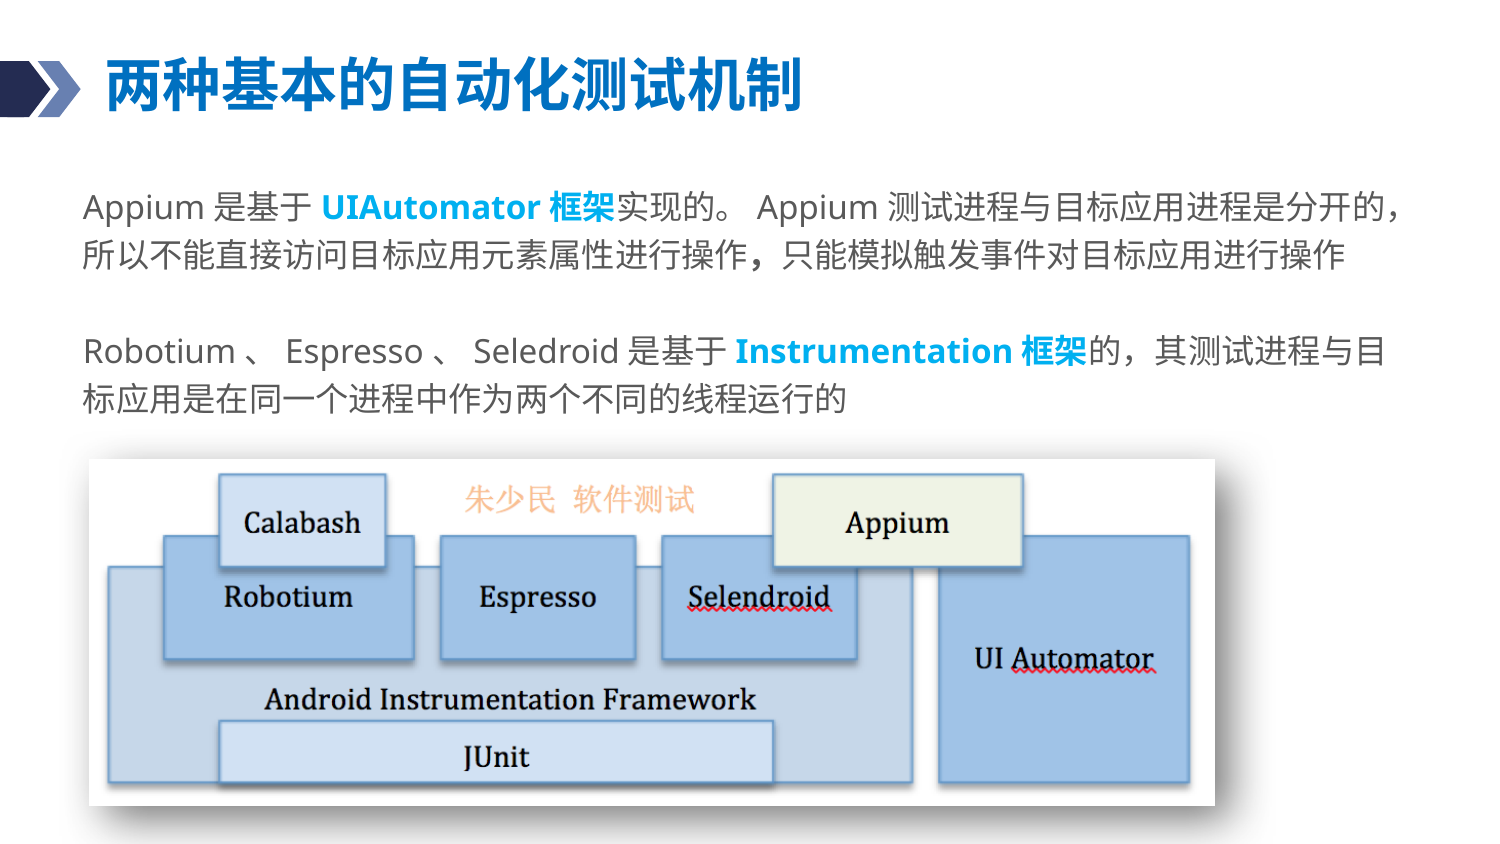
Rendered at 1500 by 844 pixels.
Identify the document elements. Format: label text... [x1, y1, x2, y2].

text_box Appium是基于UIAutomator框架实现的。Appium测试进程与目标应用进程是分开的，所以不能直接访问目标应用元素属性进行操作，只能模拟触发事件对目标应用进行操作 Robotium、Espresso、Seledroid是基于Instrumentation框架的，其测试进程与目标应用是在同一个进程中作为两个不同的线程运行的 [68, 171, 1432, 426]
title 两种基本的自动化测试机制 [89, 38, 1294, 137]
picture [89, 459, 1215, 806]
